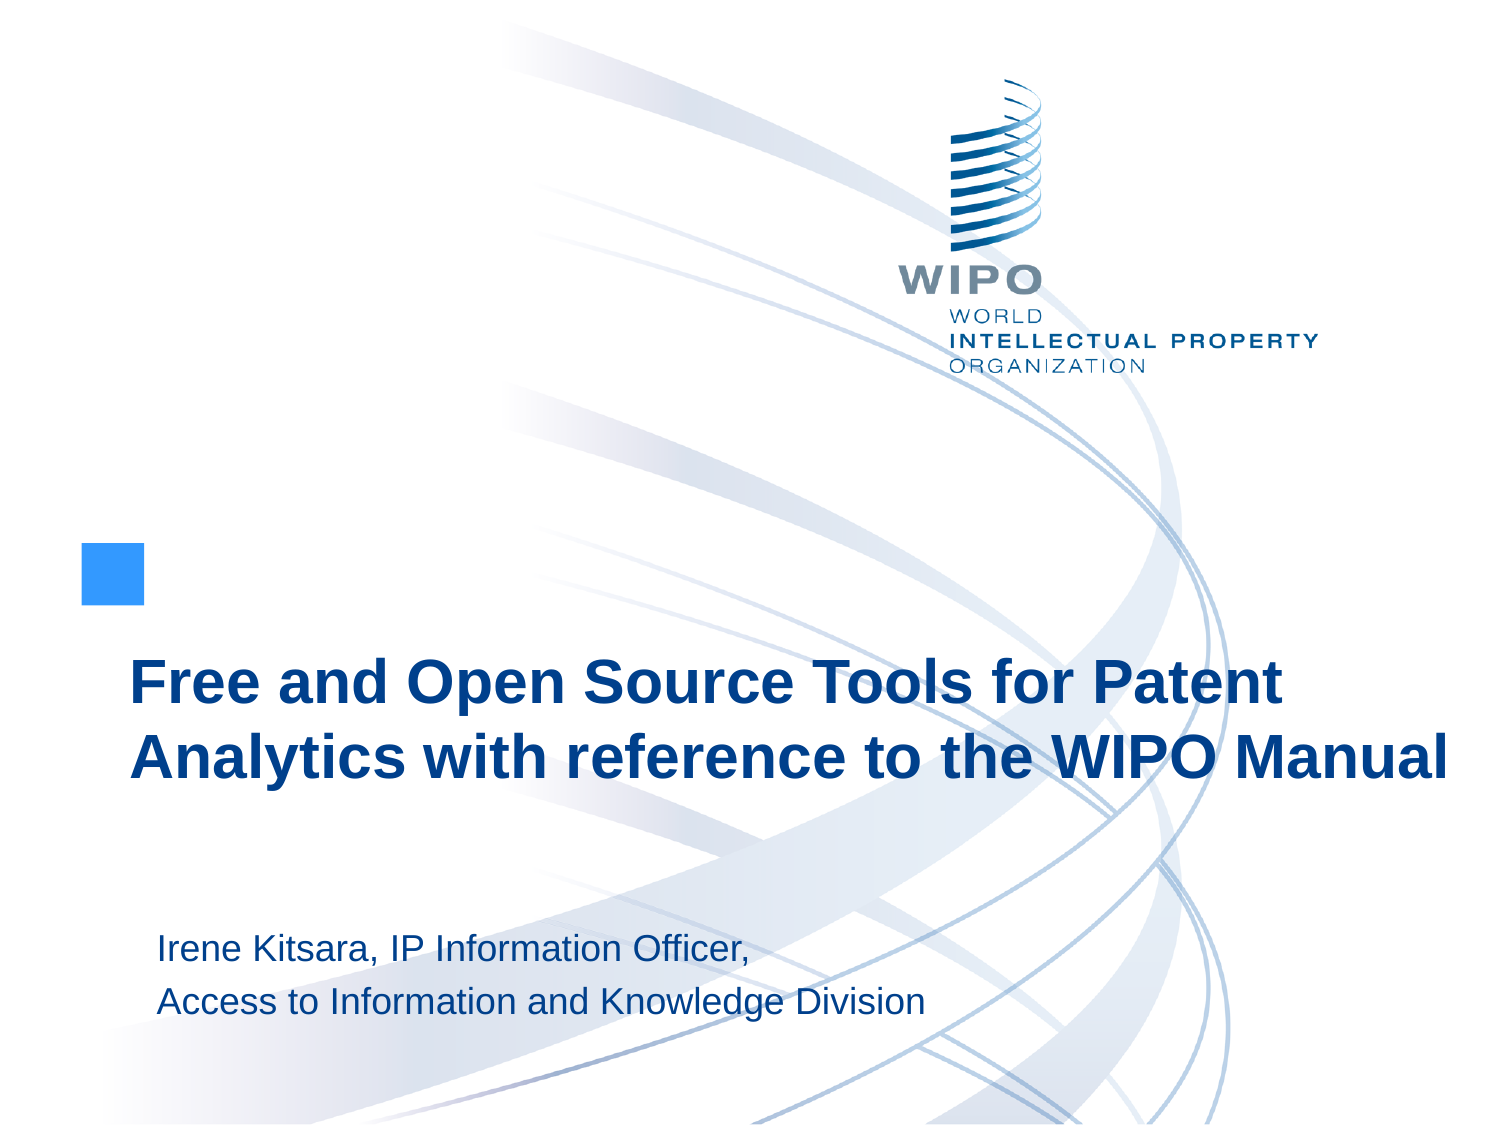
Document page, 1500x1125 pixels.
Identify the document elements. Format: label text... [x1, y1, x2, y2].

text_box [81, 543, 145, 606]
subtitle Free and Open Source Tools for Patent Analytics with reference to the WIPO Manual [114, 633, 1471, 853]
text_box Irene Kitsara, IP Information Officer, Access to Information and Knowledge Division [141, 916, 1280, 1034]
picture [0, 0, 1500, 1125]
